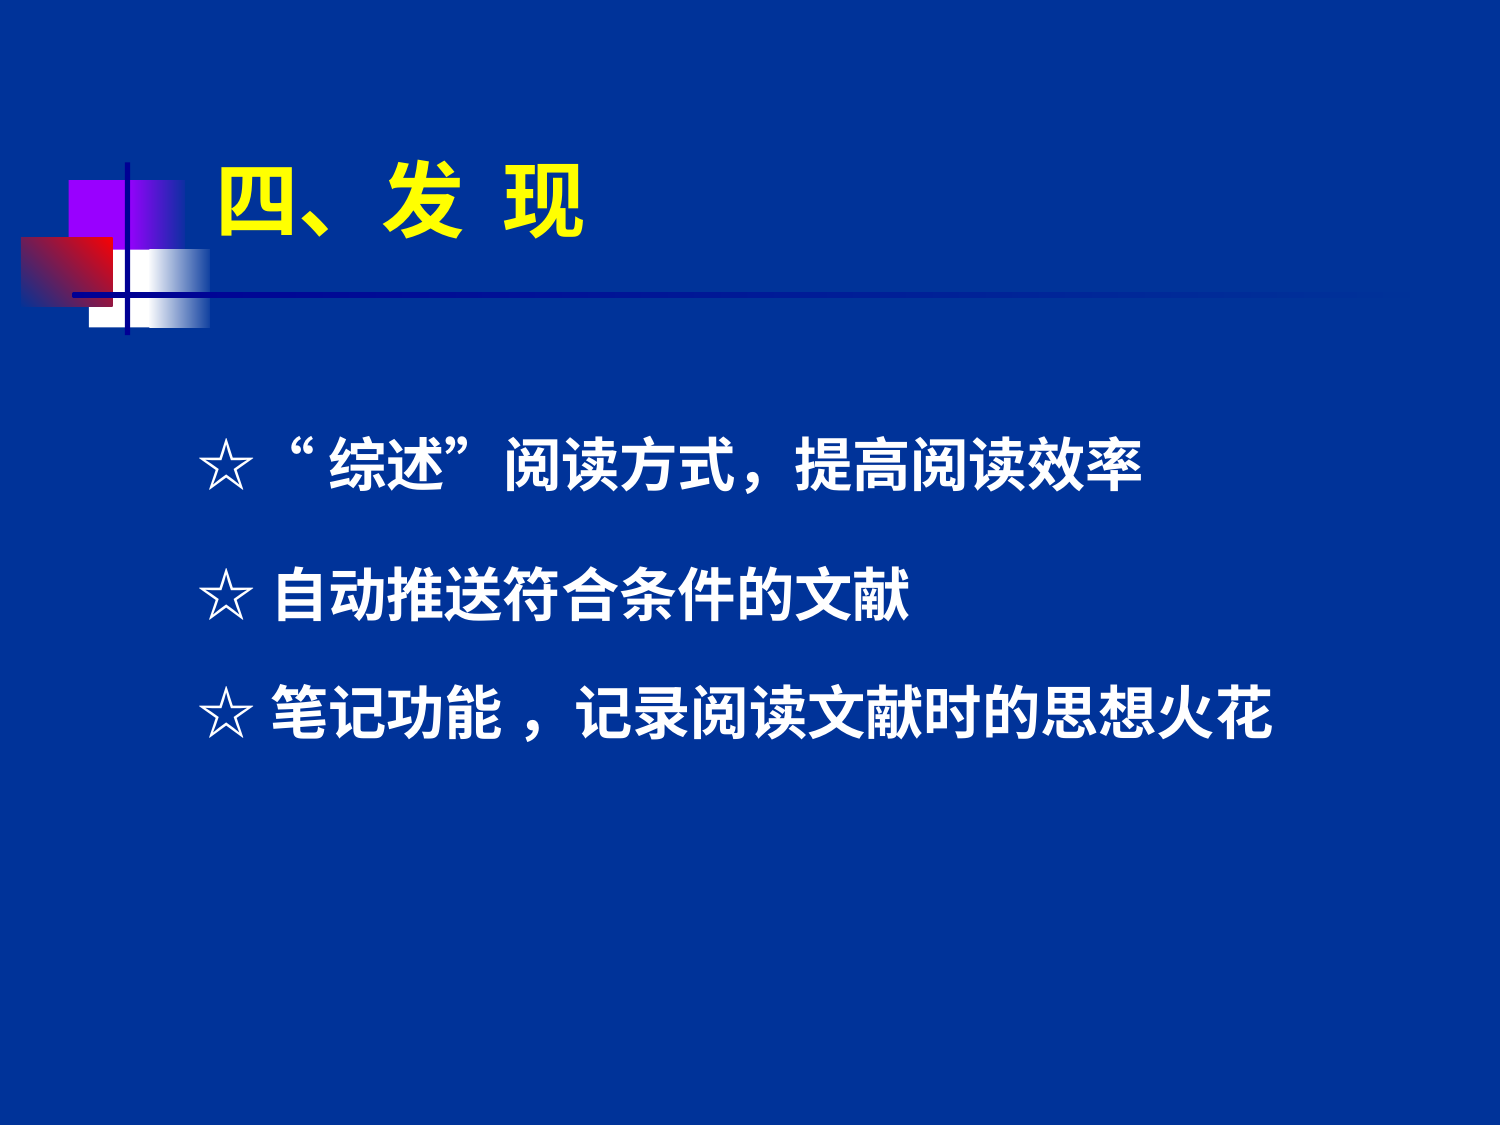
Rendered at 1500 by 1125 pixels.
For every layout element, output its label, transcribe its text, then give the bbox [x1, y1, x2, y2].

text_box ☆“综述”阅读方式，提高阅读效率 [183, 420, 1211, 506]
text_box ☆笔记功能 ，记录阅读文献时的思想火花 [183, 668, 1448, 754]
title 四、发 现 [200, 141, 1011, 256]
text_box ☆自动推送符合条件的文献 [183, 550, 1081, 636]
